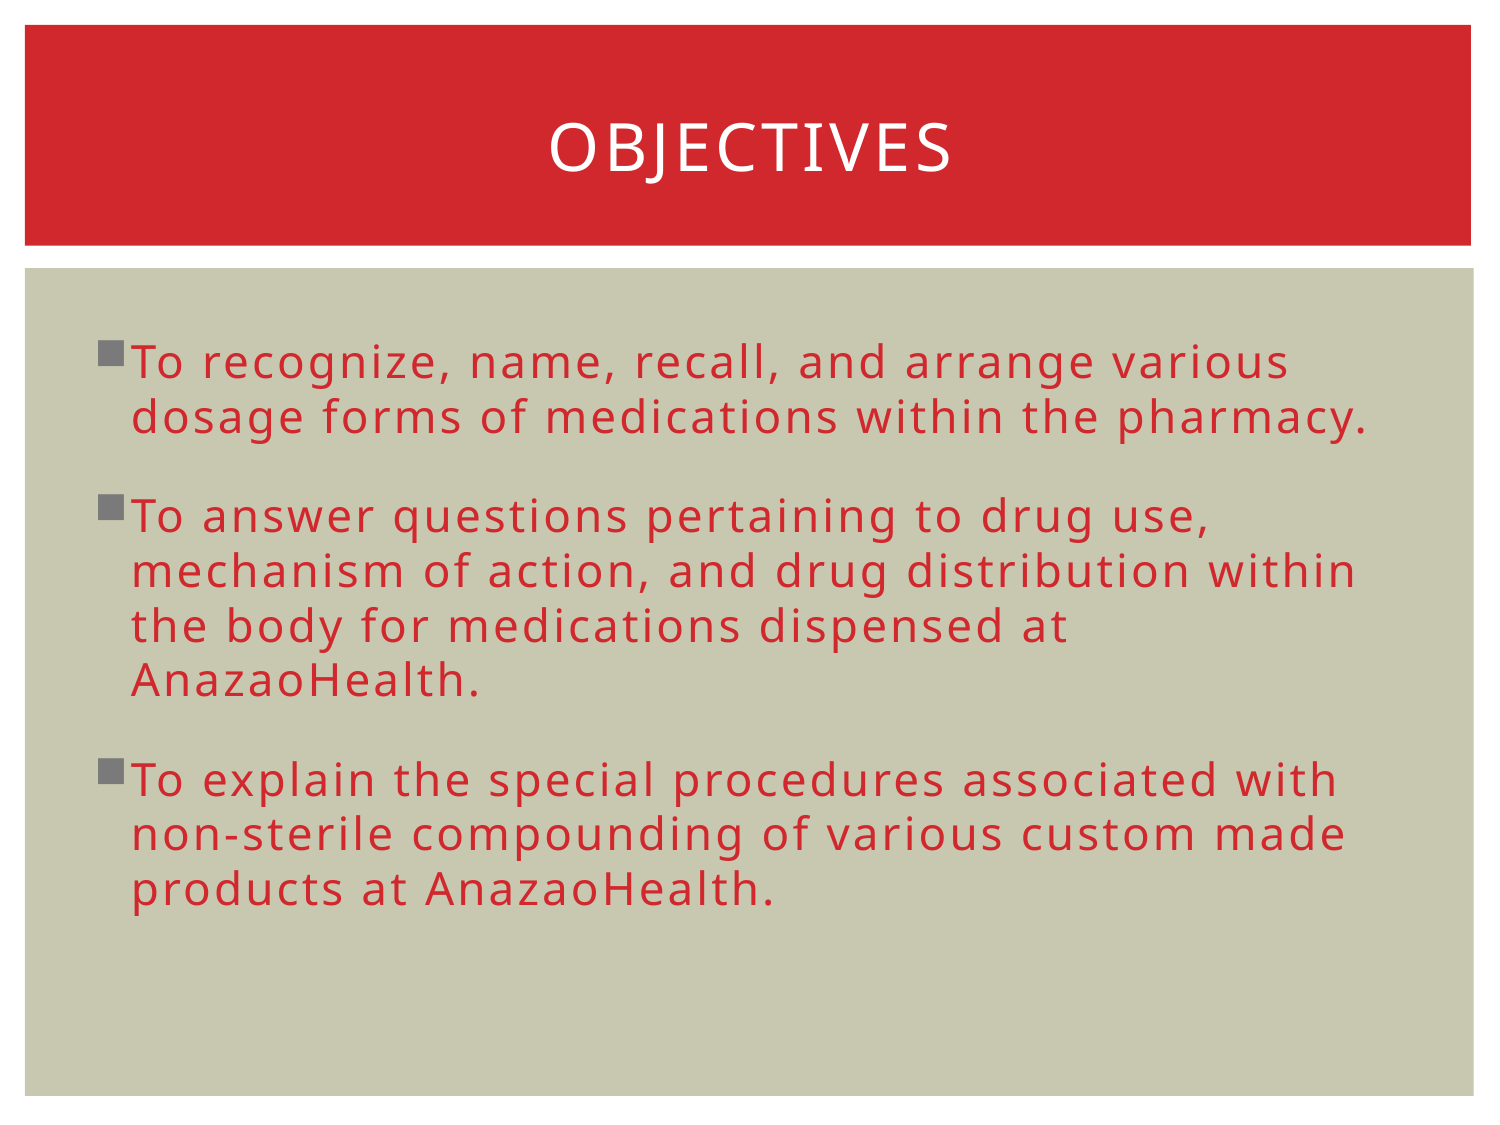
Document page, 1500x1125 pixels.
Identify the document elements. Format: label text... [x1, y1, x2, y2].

list To recognize, name, recall, and arrange various dosage forms of medications within the pharmacy. To answer questions pertaining to drug use, mechanism of action, and drug distribution within the body for medications dispensed at AnazaoHealth. To explain the special procedures associated with non-sterile compounding of various custom made products at AnazaoHealth. [70, 324, 1450, 1048]
title objectives [62, 58, 1438, 232]
